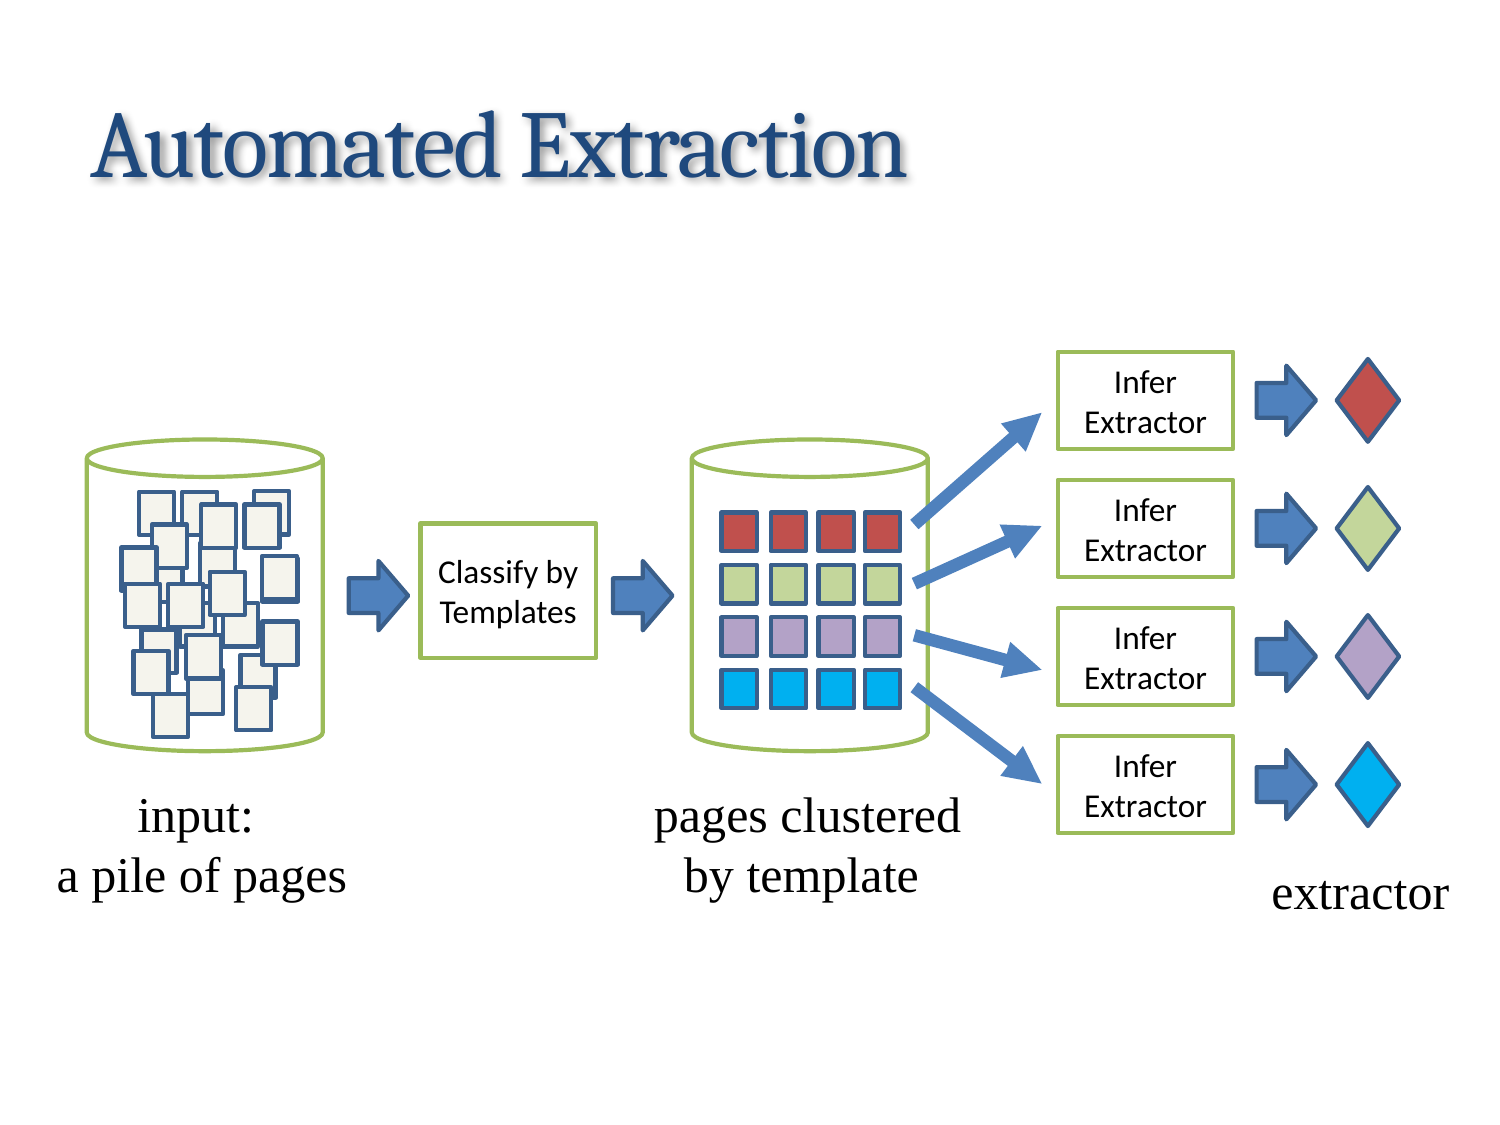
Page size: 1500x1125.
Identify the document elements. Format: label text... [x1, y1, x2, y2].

text_box [119, 545, 159, 593]
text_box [1057, 351, 1400, 450]
text_box [260, 554, 299, 601]
text_box [221, 601, 260, 649]
text_box [769, 510, 808, 553]
text_box [816, 615, 856, 658]
text_box [719, 510, 759, 553]
title Automated Extraction [75, 45, 1434, 233]
text_box [252, 489, 291, 537]
text_box [238, 653, 278, 700]
text_box [769, 668, 808, 710]
text_box [166, 582, 205, 629]
text_box input: a pile of pages [41, 775, 363, 910]
text_box [816, 563, 856, 606]
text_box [913, 525, 1043, 585]
text_box [346, 558, 410, 633]
text_box [769, 615, 808, 658]
text_box [863, 563, 902, 606]
text_box [260, 619, 300, 667]
text_box [131, 649, 171, 696]
text_box [151, 692, 190, 739]
text_box [816, 510, 856, 553]
text_box [179, 601, 217, 649]
text_box extractor [1256, 852, 1465, 927]
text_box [913, 412, 1043, 523]
text_box [208, 570, 247, 617]
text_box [913, 686, 1043, 785]
text_box [123, 582, 162, 629]
text_box [199, 502, 238, 550]
text_box [137, 490, 176, 537]
text_box [150, 522, 189, 570]
text_box [184, 633, 223, 681]
text_box [198, 541, 237, 589]
text_box [719, 563, 759, 606]
text_box [242, 502, 282, 550]
text_box [234, 685, 273, 732]
text_box [689, 437, 930, 754]
text_box [863, 510, 902, 553]
table_cell Oct 1959 [90, 442, 320, 474]
text_box [186, 668, 225, 716]
text_box [719, 668, 759, 710]
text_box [913, 634, 1043, 671]
text_box [610, 558, 675, 633]
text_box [1057, 479, 1400, 578]
text_box Classify by Templates [418, 521, 598, 660]
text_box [1057, 735, 1400, 834]
text_box [260, 556, 300, 604]
text_box [863, 615, 902, 658]
text_box [84, 437, 325, 754]
text_box [180, 490, 219, 537]
text_box [816, 668, 856, 710]
text_box pages clustered by template [639, 775, 977, 910]
text_box [719, 615, 759, 658]
text_box [769, 563, 808, 606]
text_box [863, 668, 902, 710]
text_box [159, 570, 185, 604]
table_header date [695, 442, 911, 474]
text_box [1057, 607, 1400, 706]
text_box [139, 627, 179, 675]
